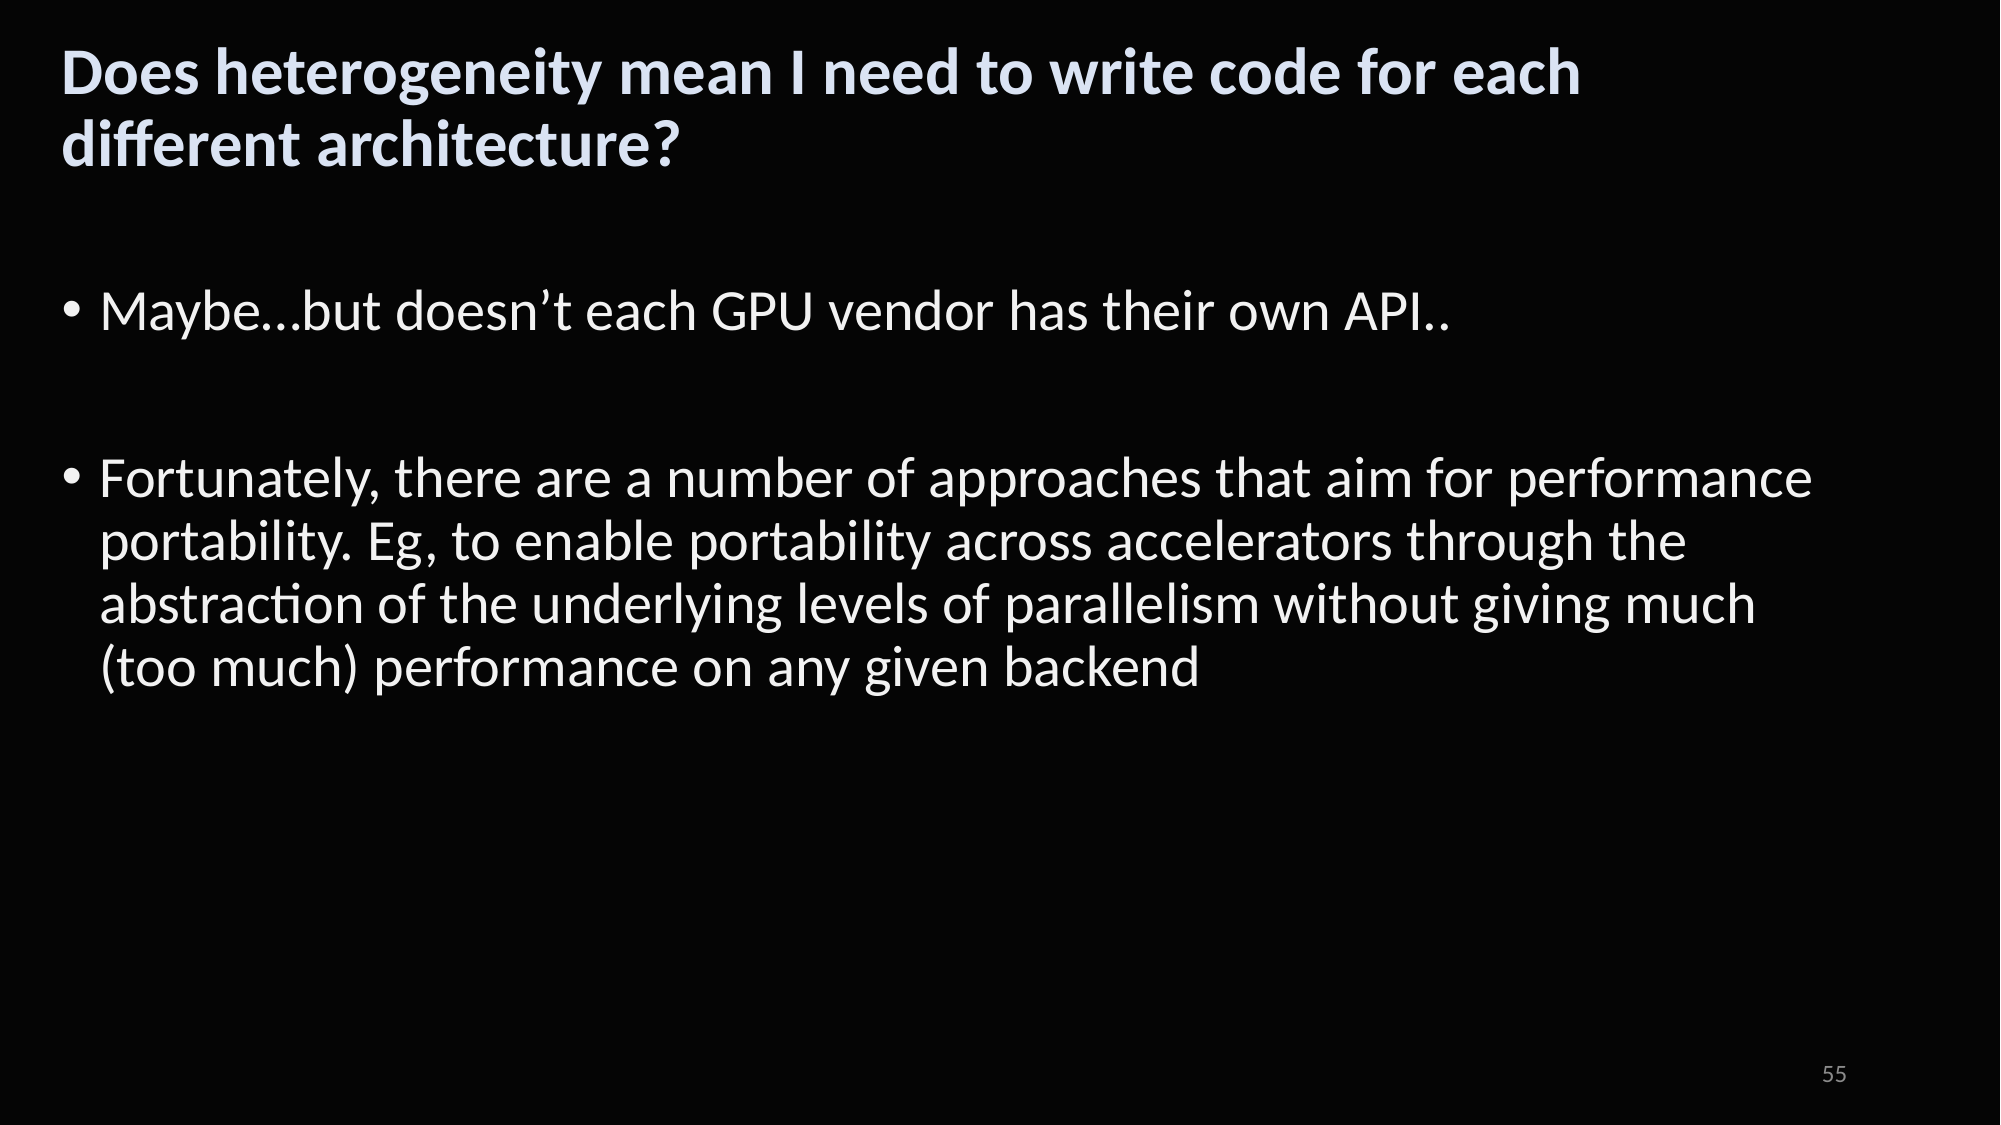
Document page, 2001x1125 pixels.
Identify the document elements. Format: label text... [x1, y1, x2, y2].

slide_number 55 [1412, 1042, 1863, 1103]
list Maybe…but doesn’t each GPU vendor has their own API.. Fortunately, there are a number of approaches that aim for performance portability. Eg, to enable portability across accelerators through the abstraction of the underlying levels of parallelism without giving much (too much) performance on any given backend [46, 272, 1863, 1014]
title Does heterogeneity mean I need to write code for each different architecture? [46, 0, 1772, 218]
